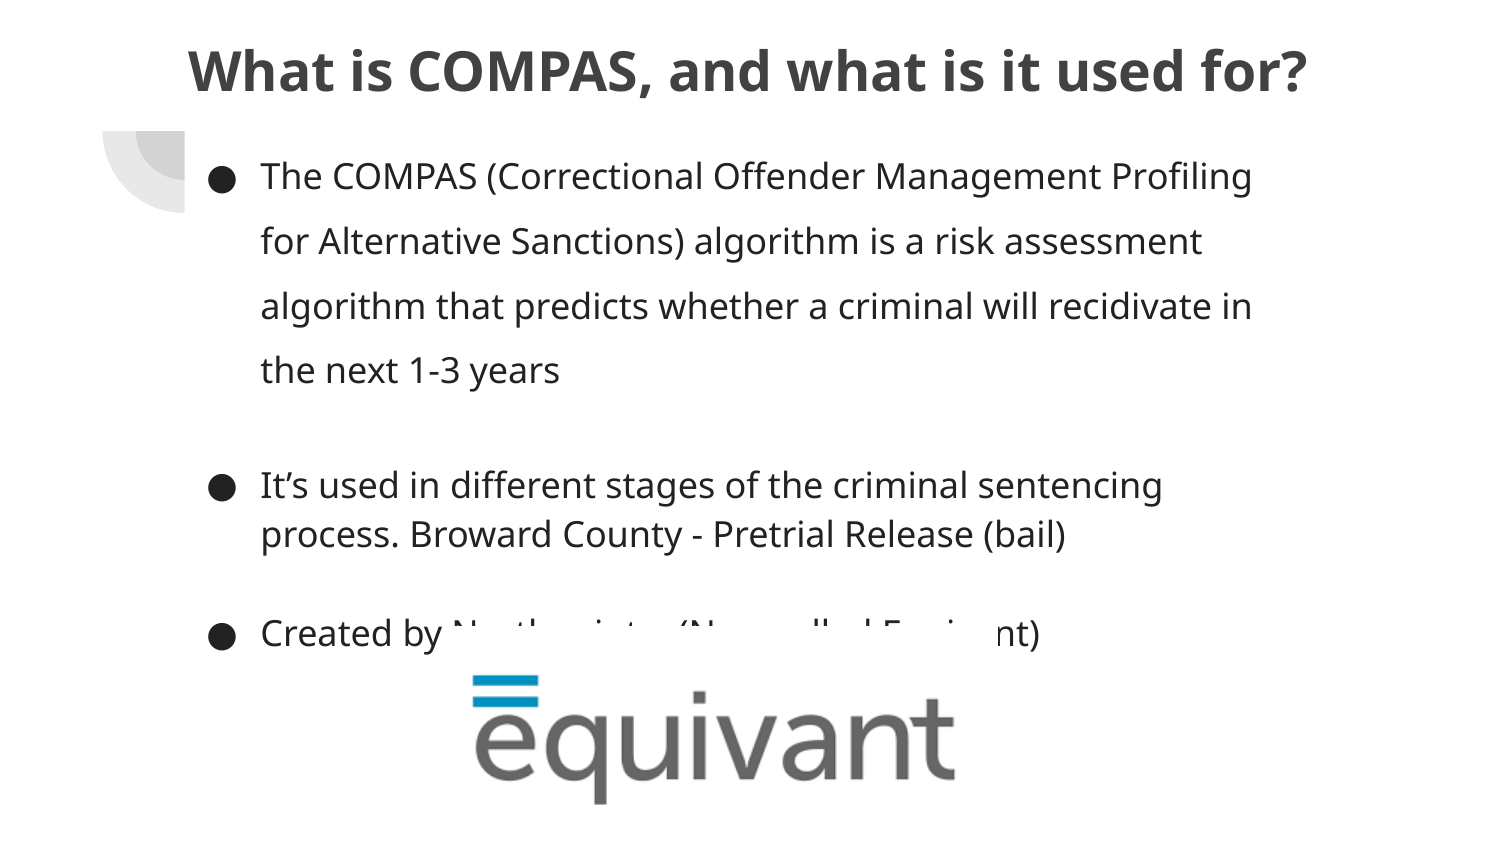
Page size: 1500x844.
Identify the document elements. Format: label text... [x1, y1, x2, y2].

title What is COMPAS, and what is it used for? [173, 20, 1327, 185]
picture [445, 626, 998, 833]
list The COMPAS (Correctional Offender Management Profiling for Alternative Sanctions) algorithm is a risk assessment algorithm that predicts whether a criminal will recidivate in the next 1-3 years It’s used in different stages of the criminal sentencing process. Broward County - Pretrial Release (bail) Created by Northpointe. (Now called Equivant) [173, 117, 1271, 672]
